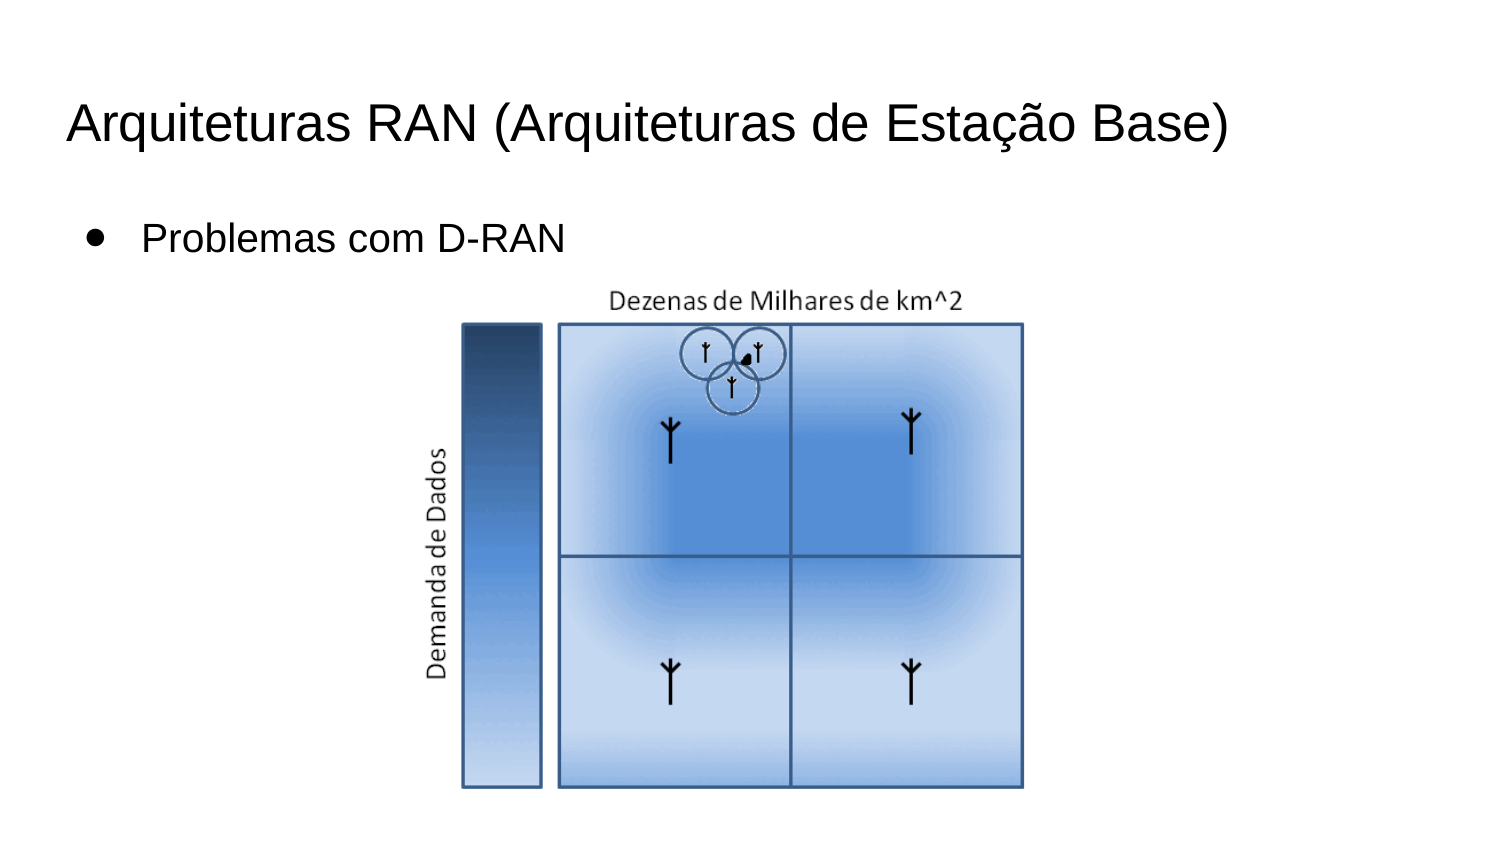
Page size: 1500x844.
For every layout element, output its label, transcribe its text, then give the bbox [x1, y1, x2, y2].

picture [403, 279, 1032, 797]
text_box Problemas com D-RAN [51, 188, 1449, 750]
title Arquiteturas RAN (Arquiteturas de Estação Base) [51, 72, 1449, 167]
